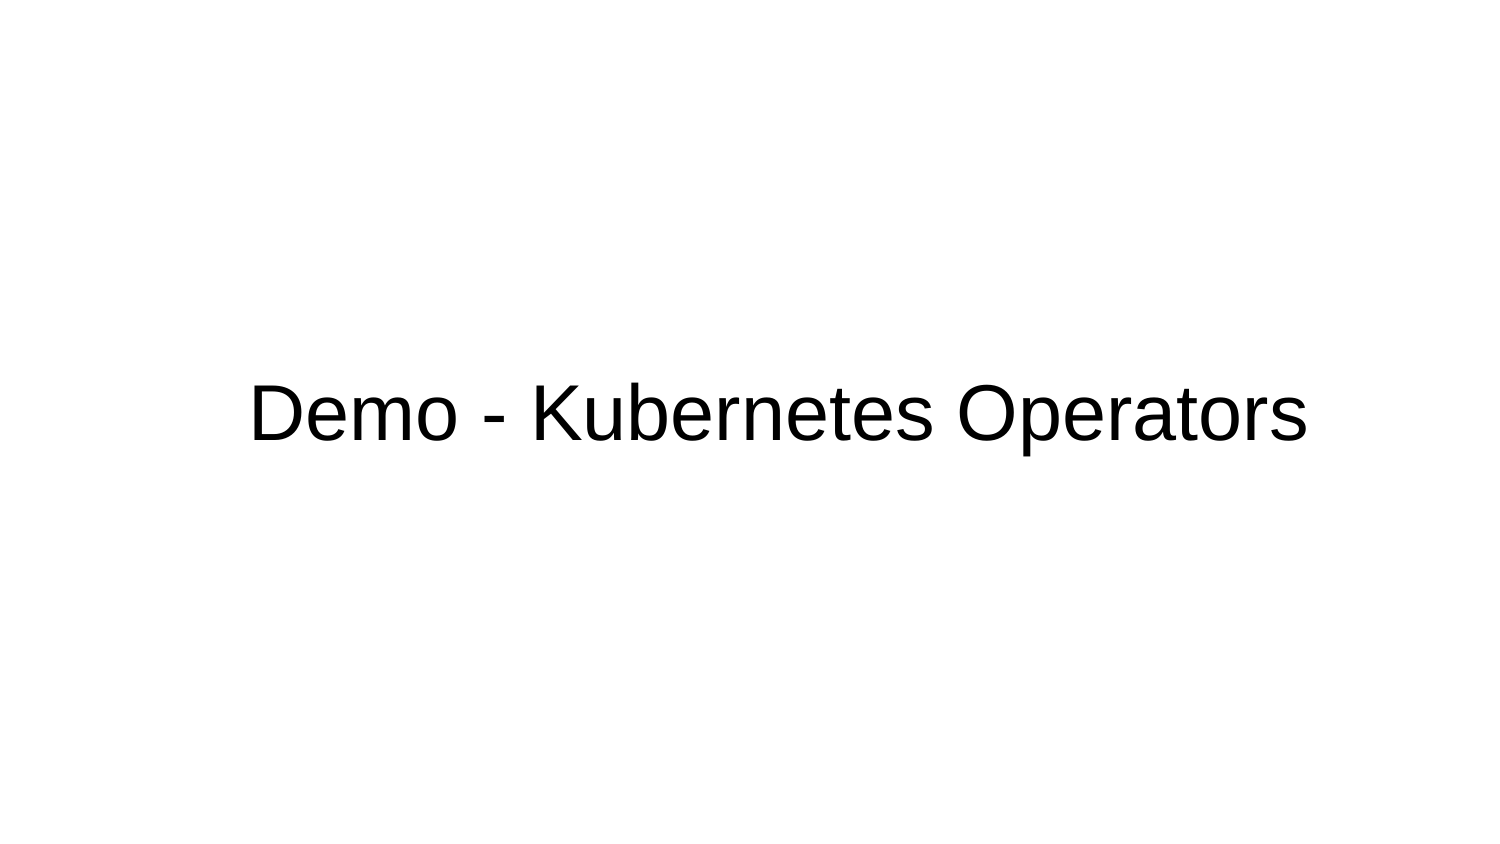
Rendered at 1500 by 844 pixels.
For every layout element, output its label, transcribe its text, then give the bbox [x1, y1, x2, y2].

text_box Demo - Kubernetes Operators [215, 346, 1343, 472]
